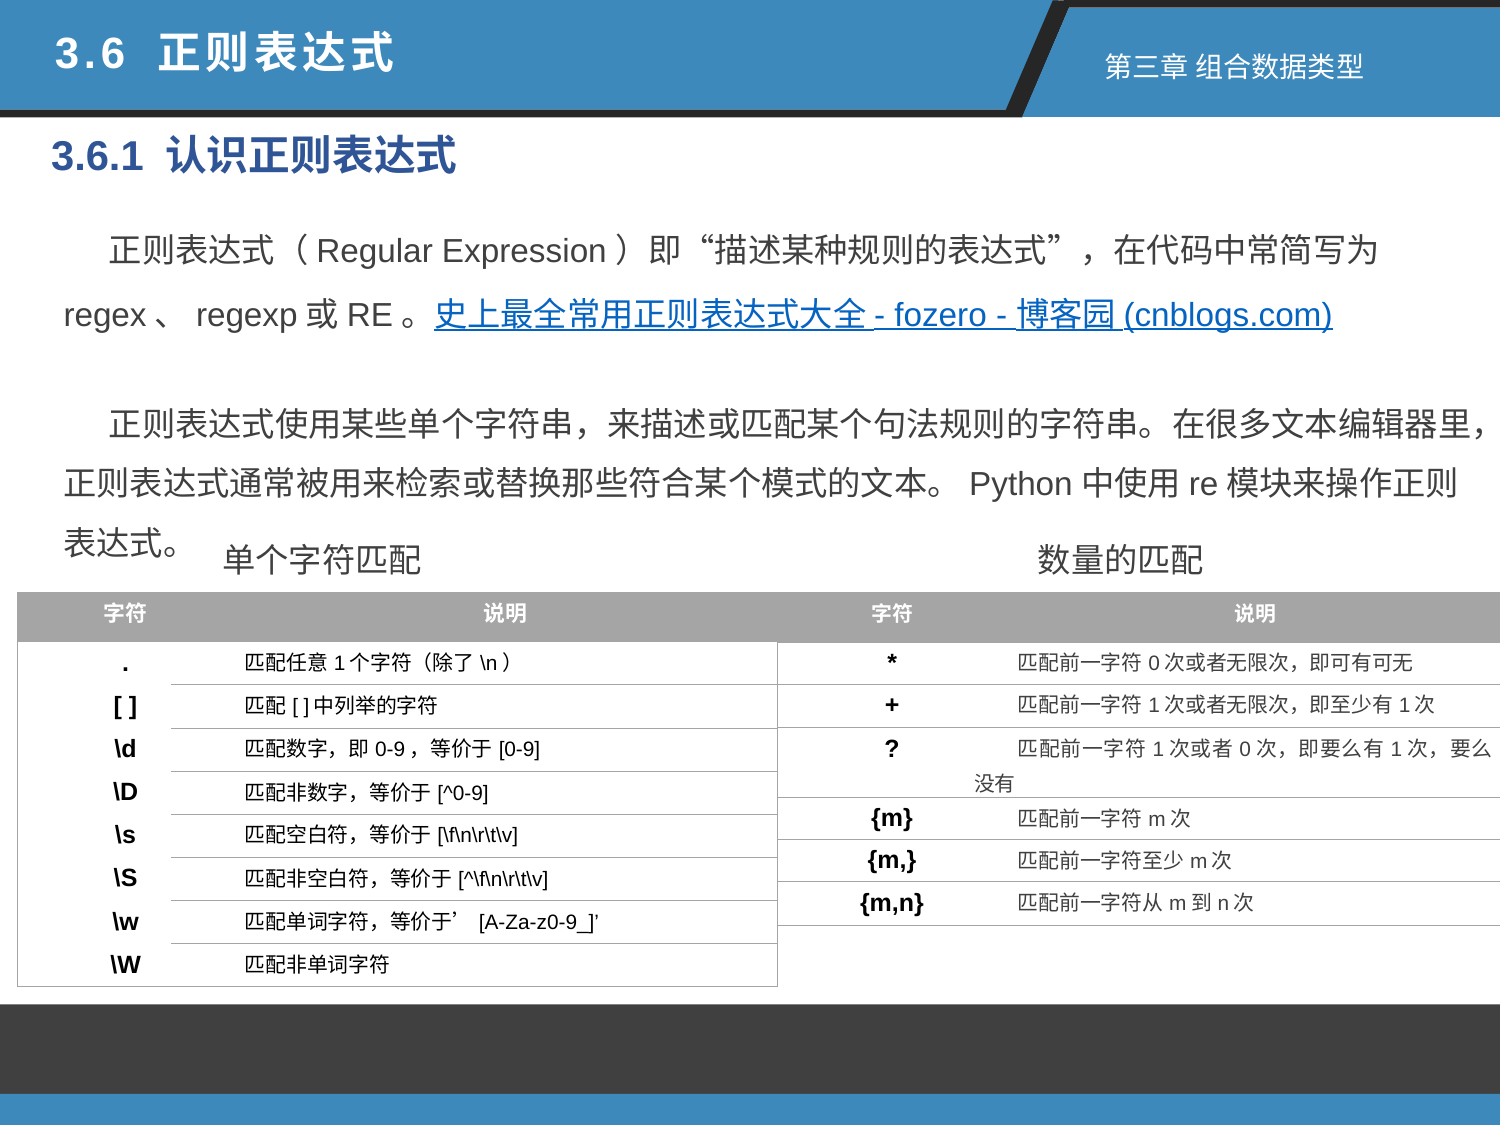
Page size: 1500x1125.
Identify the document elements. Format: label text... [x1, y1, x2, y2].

table_cell \s [18, 814, 171, 857]
table_cell \d [18, 728, 171, 771]
table_cell 匹配非数字，等价于[^0-9] [171, 772, 777, 814]
table_header 字符 [18, 593, 171, 642]
table_cell {m} [778, 798, 944, 839]
table_cell \W [18, 944, 171, 986]
table_cell 匹配空白符，等价于[\f\n\r\t\v] [171, 815, 777, 857]
table_cell {m,} [778, 840, 944, 881]
table_cell 匹配前⼀字符0次或者无限次，即可有可无 [944, 643, 1500, 684]
table_cell \S [18, 857, 171, 900]
table_cell . [18, 642, 171, 685]
table_cell + [778, 685, 944, 727]
table_cell ? [778, 728, 944, 797]
text_box 3.6 正则表达式 [40, 17, 628, 85]
text_box 数量的匹配 [1023, 531, 1234, 587]
table_cell \w [18, 900, 171, 944]
table_header 字符 [778, 593, 944, 642]
table_cell 匹配前⼀字符m次 [944, 798, 1500, 839]
list 正则表达式（Regular Expression）即“描述某种规则的表达式”，在代码中常简写为regex、regexp或RE。史上最全常用正则表达式大全 - fozero - 博客园 (cnblogs.com) 正则表达式使用某些单个字符串，来描述或匹配某个句法规则的字符串。在很多文本编辑器里，正则表达式通常被用来检索或替换那些符合某个模式的文本。Python中使用re模块来操作正则表达式。 [29, 201, 1500, 464]
table_cell {m,n} [778, 882, 944, 925]
table_cell * [778, 643, 944, 684]
table_cell 匹配前⼀字符1次或者无限次，即至少有1次 [944, 685, 1500, 727]
table_cell 匹配非空白符，等价于[^\f\n\r\t\v] [171, 858, 777, 900]
table_cell 匹配[ ]中列举的字符 [171, 685, 777, 728]
table_cell \D [18, 771, 171, 814]
table_cell [ ] [18, 685, 171, 728]
table_cell 匹配前⼀字符至少m次 [944, 840, 1500, 881]
text_box 第三章 组合数据类型 [1070, 41, 1435, 91]
table_cell 匹配任意1个字符（除了\n） [171, 642, 777, 684]
text_box 3.6.1 认识正则表达式 [17, 136, 800, 186]
table_cell 匹配非单词字符 [171, 944, 777, 986]
table_header 说明 [944, 593, 1500, 642]
table_cell 匹配前⼀字符1次或者0次，即要么有1次，要么没有 [944, 728, 1500, 797]
table_cell 匹配数字，即0-9，等价于[0-9] [171, 729, 777, 771]
table_cell 匹配单词字符，等价于’[A-Za-z0-9_]’ [171, 901, 777, 943]
table_header 说明 [171, 593, 777, 641]
table_cell 匹配前⼀字符从m到n次 [944, 882, 1500, 925]
text_box 单个字符匹配 [163, 531, 575, 587]
